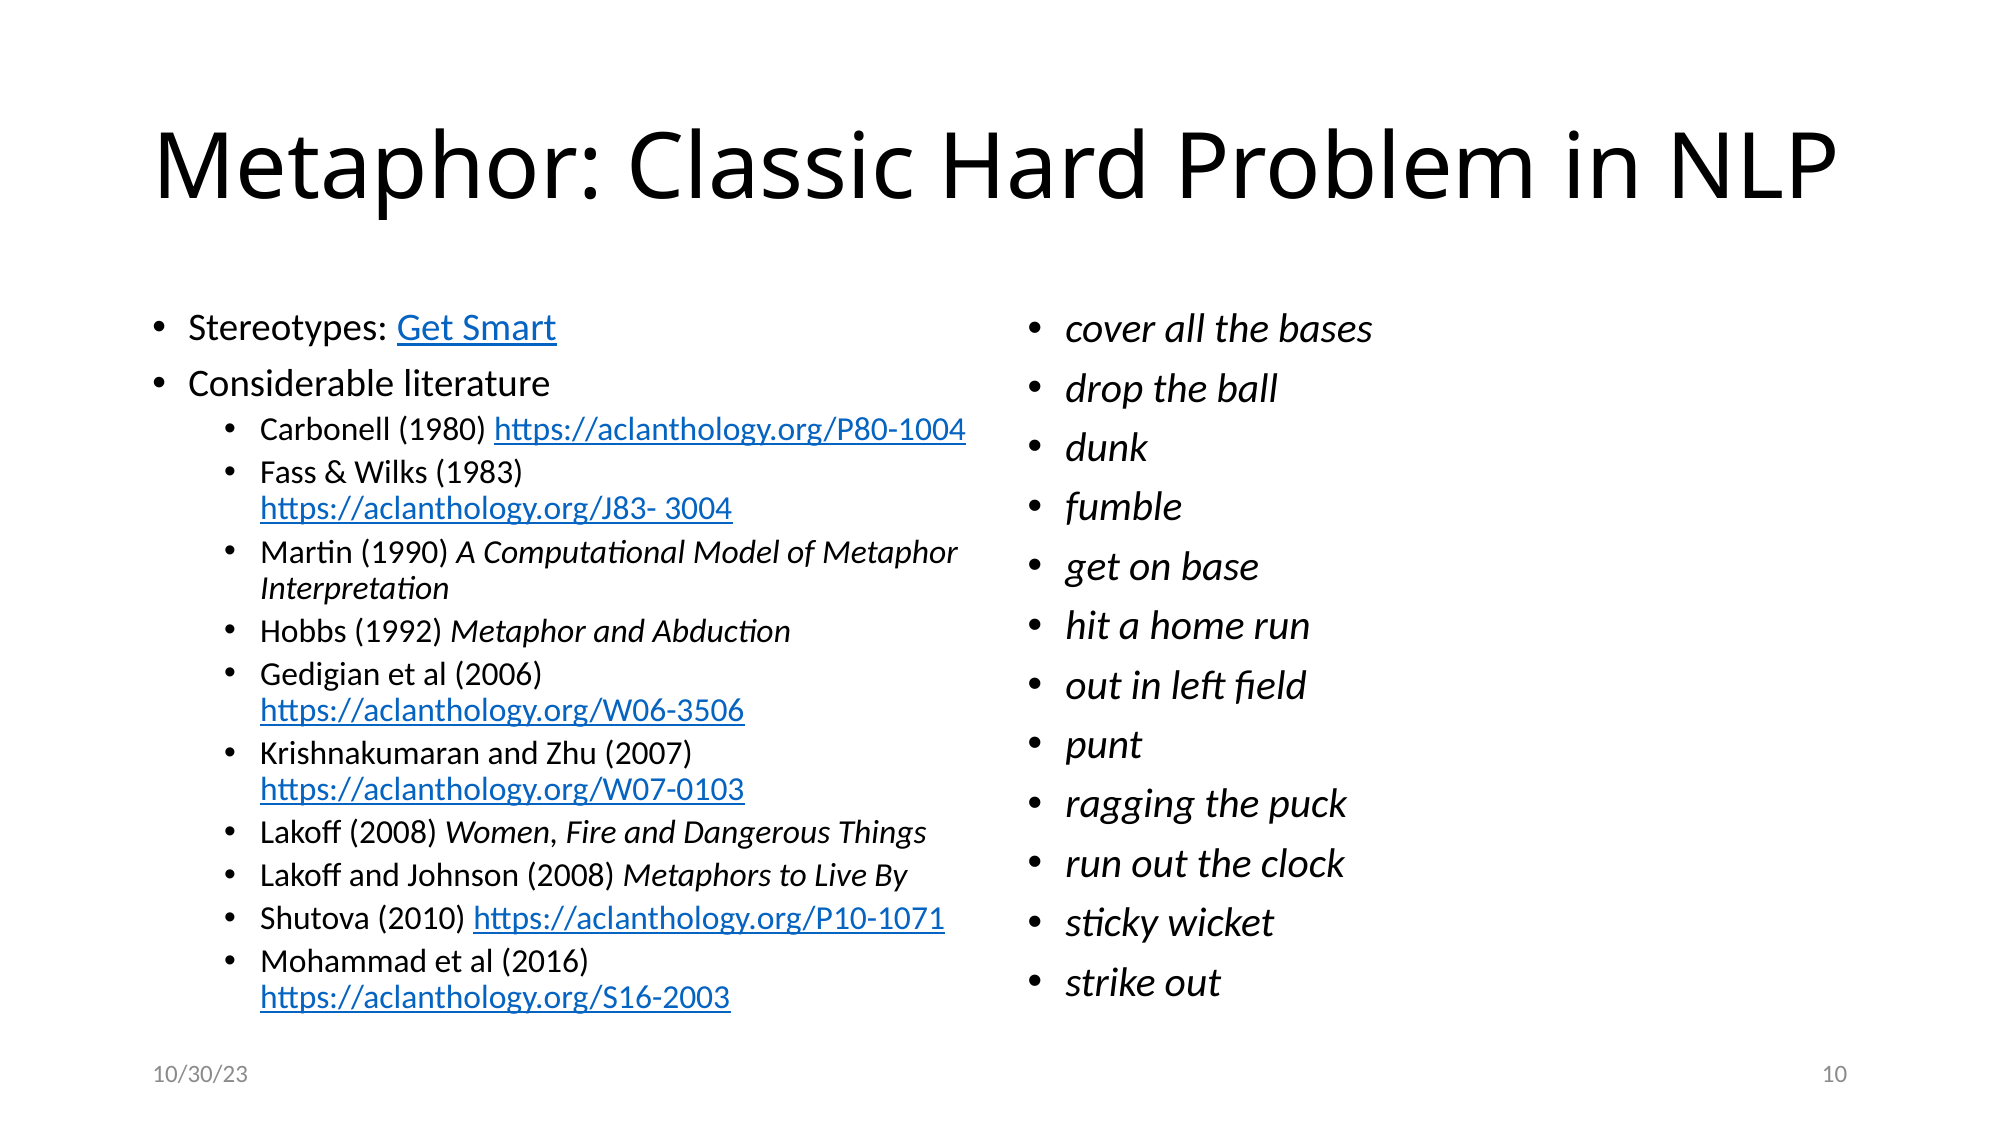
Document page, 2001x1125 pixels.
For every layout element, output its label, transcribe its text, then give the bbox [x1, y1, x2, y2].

list Stereotypes: Get Smart Considerable literature Carbonell (1980) https://aclanthology.org/P80-1004 Fass & Wilks (1983) https://aclanthology.org/J83- 3004 Martin (1990) A Computational Model of Metaphor Interpretation Hobbs (1992) Metaphor and Abduction Gedigian et al (2006) https://aclanthology.org/W06-3506 Krishnakumaran and Zhu (2007) https://aclanthology.org/W07-0103 Lakoff (2008) Women, Fire and Dangerous Things Lakoff and Johnson (2008) Metaphors to Live By Shutova (2010) https://aclanthology.org/P10-1071 Mohammad et al (2016) https://aclanthology.org/S16-2003 [137, 299, 988, 1066]
slide_number 10 [1412, 1042, 1863, 1103]
title Metaphor: Classic Hard Problem in NLP [137, 59, 1863, 278]
list cover all the bases drop the ball dunk fumble get on base hit a home run out in left field punt ragging the puck run out the clock sticky wicket strike out [1012, 299, 1863, 1014]
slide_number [137, 1042, 588, 1103]
